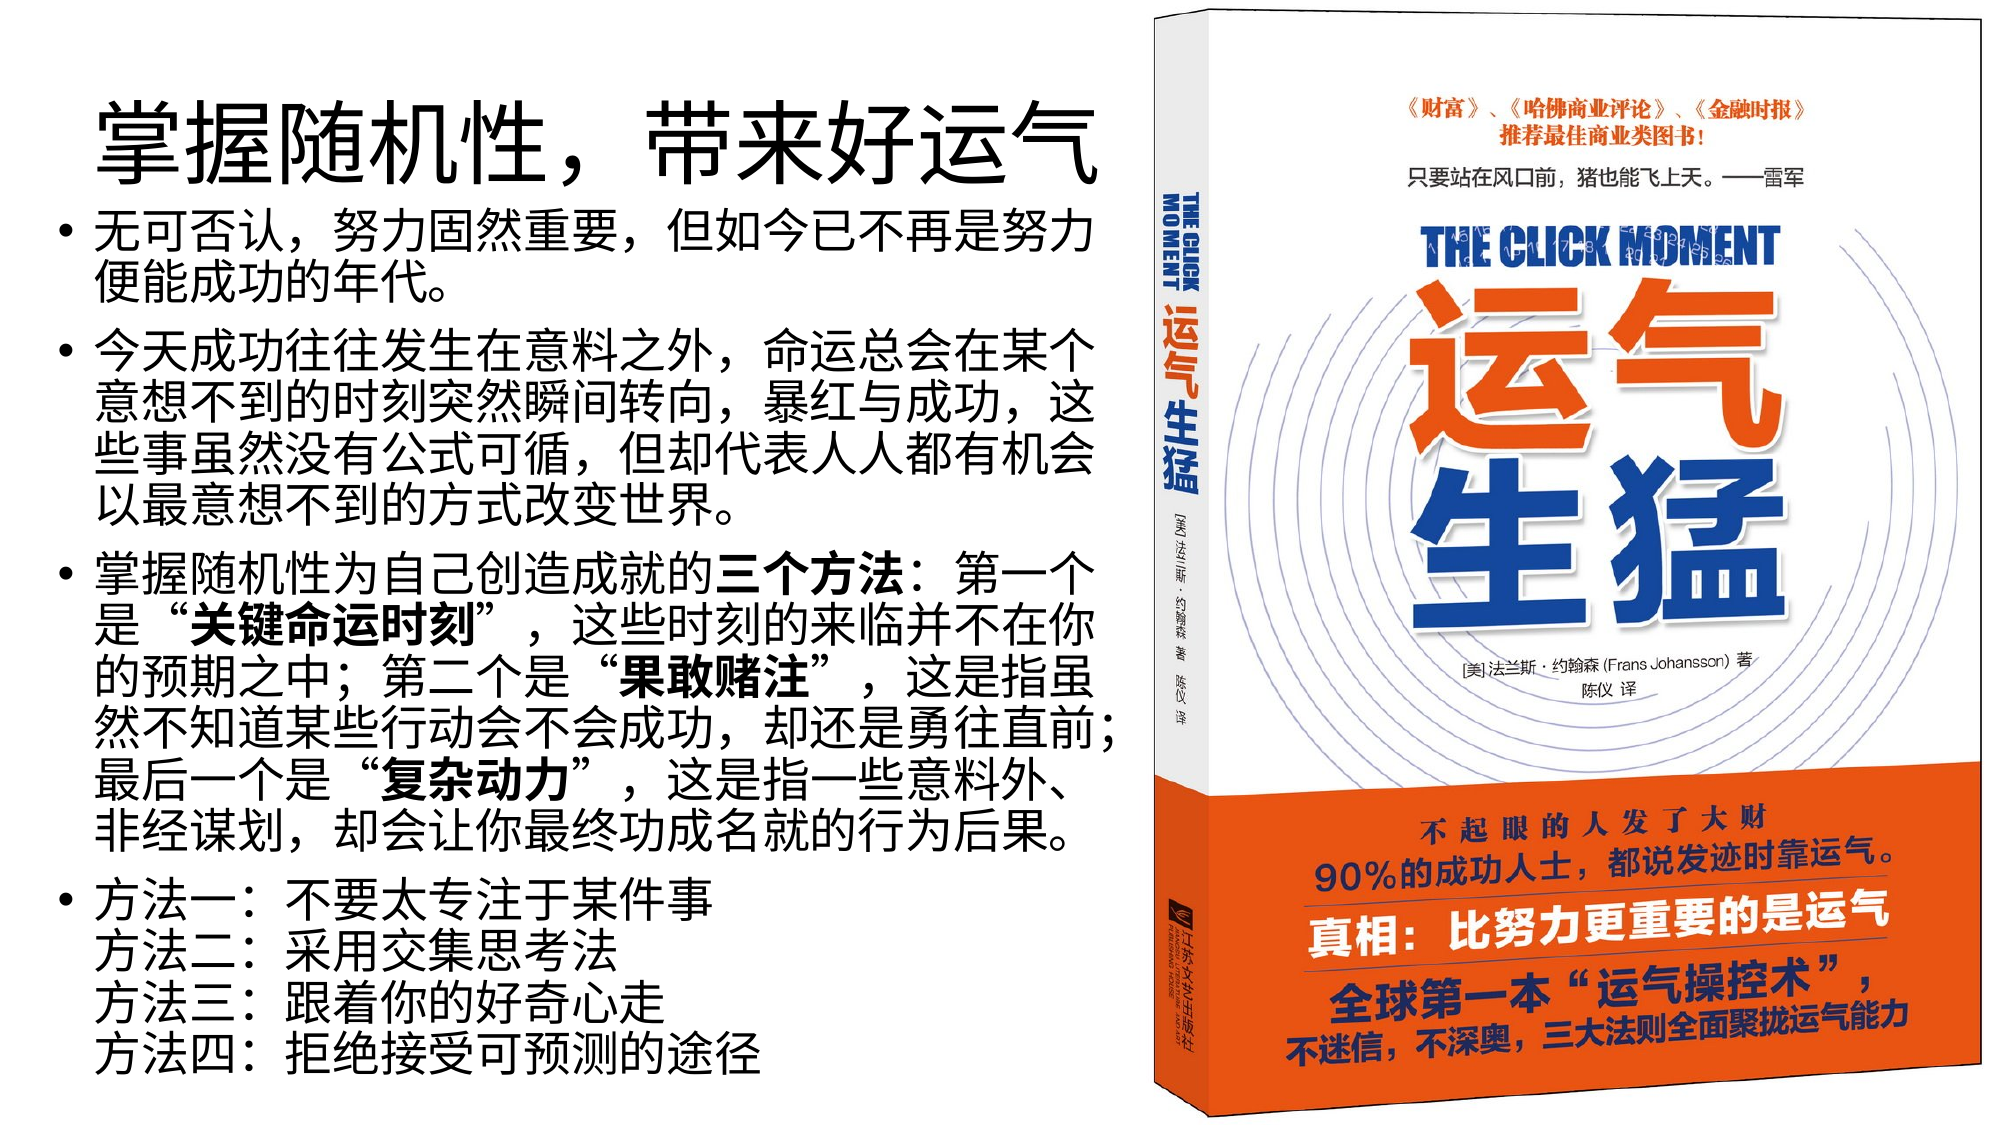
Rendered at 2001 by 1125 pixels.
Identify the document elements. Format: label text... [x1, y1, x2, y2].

list 无可否认，努力固然重要，但如今已不再是努力便能成功的年代。 今天成功往往发生在意料之外，命运总会在某个意想不到的时刻突然瞬间转向，暴红与成功，这些事虽然没有公式可循，但却代表人人都有机会以最意想不到的方式改变世界。 掌握随机性为自己创造成就的三个方法：第一个是“关键命运时刻”，这些时刻的来临并不在你的预期之中；第二个是“果敢赌注”，这是指虽然不知道某些行动会不会成功，却还是勇往直前；最后一个是“复杂动力”，这是指一些意料外、非经谋划，却会让你最终功成名就的行为后果。 方法一：不要太专注于某件事 方法二：采用交集思考法 方法三：跟着你的好奇心走 方法四：拒绝接受可预测的途径 [42, 199, 1125, 1097]
title 掌握随机性，带来好运气 [77, 59, 1125, 199]
picture [1125, 0, 2000, 1125]
